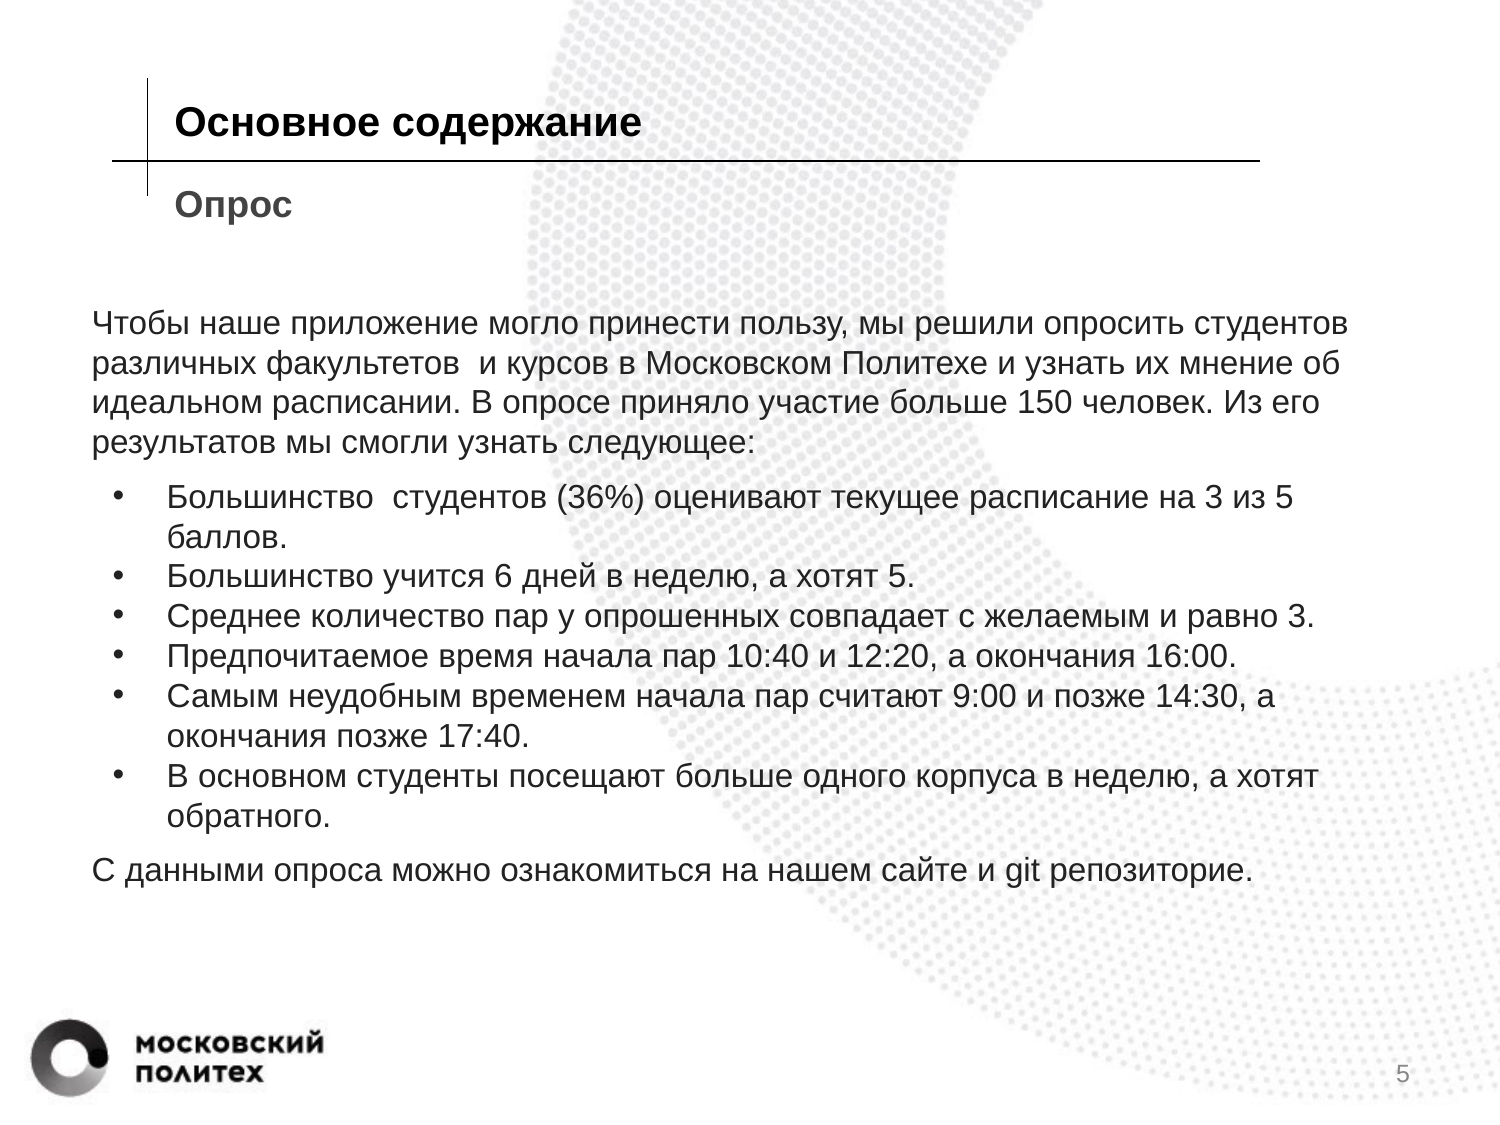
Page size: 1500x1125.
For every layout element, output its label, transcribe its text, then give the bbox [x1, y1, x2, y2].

slide_number ‹#› [1074, 1042, 1425, 1103]
title Опрос [159, 161, 1427, 244]
list Чтобы наше приложение могло принести пользу, мы решили опросить студентов различных факультетов и курсов в Московском Политехе и узнать их мнение об идеальном расписании. В опросе приняло участие больше 150 человек. Из его результатов мы смогли узнать следующее: Большинство студентов (36%) оценивают текущее расписание на 3 из 5 баллов. Большинство учится 6 дней в неделю, а хотят 5. Среднее количество пар у опрошенных совпадает с желаемым и равно 3. Предпочитаемое время начала пар 10:40 и 12:20, а окончания 16:00. Самым неудобным временем начала пар считают 9:00 и позже 14:30, а окончания позже 17:40. В основном студенты посещают больше одного корпуса в неделю, а хотят обратного. С данными опроса можно ознакомиться на нашем сайте и git репозиторие. [76, 293, 1427, 987]
text_box Основное содержание [159, 78, 1427, 161]
picture [0, 0, 1500, 1125]
